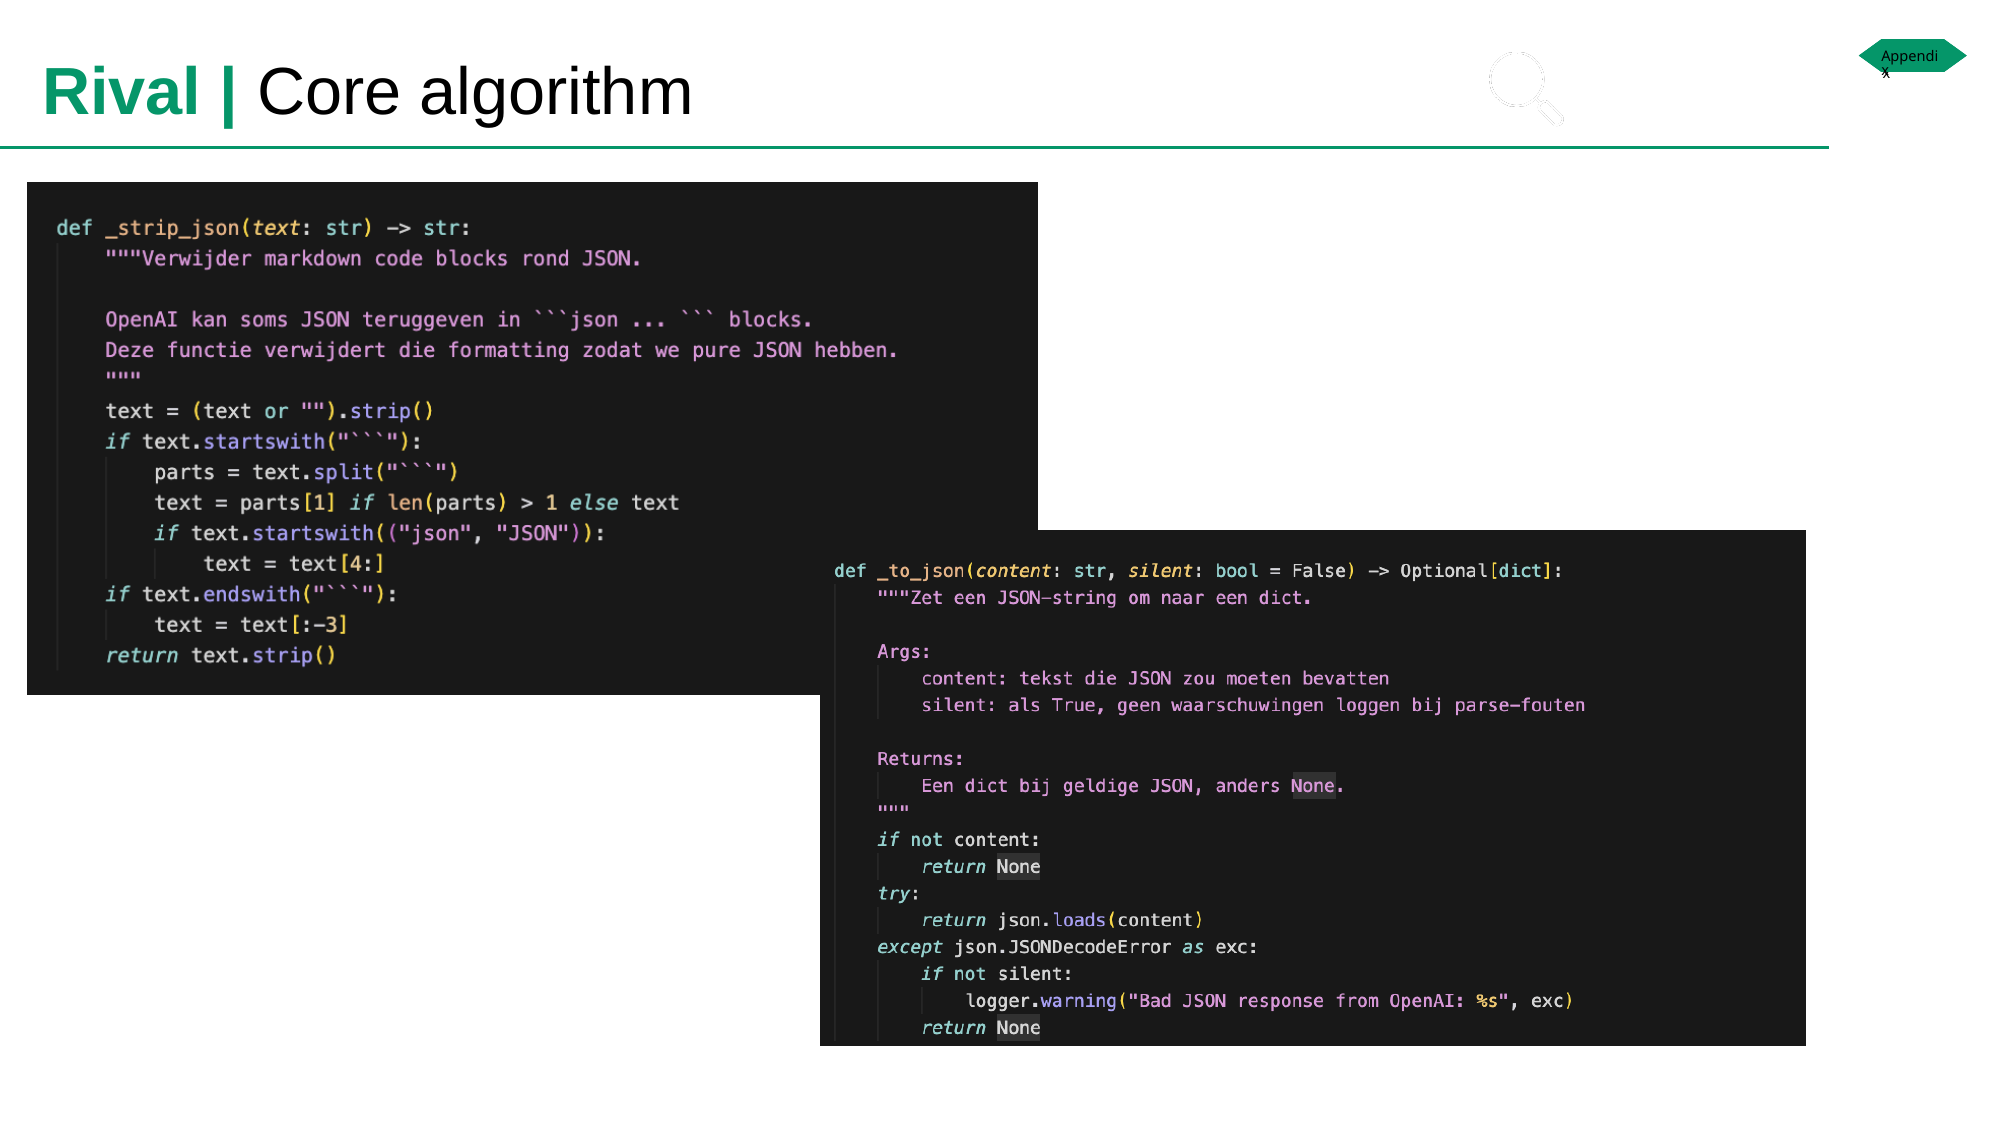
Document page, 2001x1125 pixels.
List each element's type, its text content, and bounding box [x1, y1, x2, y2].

picture [26, 182, 1807, 1047]
picture [1480, 43, 1572, 135]
text_box Appendix [1866, 39, 1959, 92]
text_box [1858, 50, 1866, 61]
text_box Rival | Core algorithm [27, 40, 1369, 136]
text_box [1959, 49, 1967, 62]
